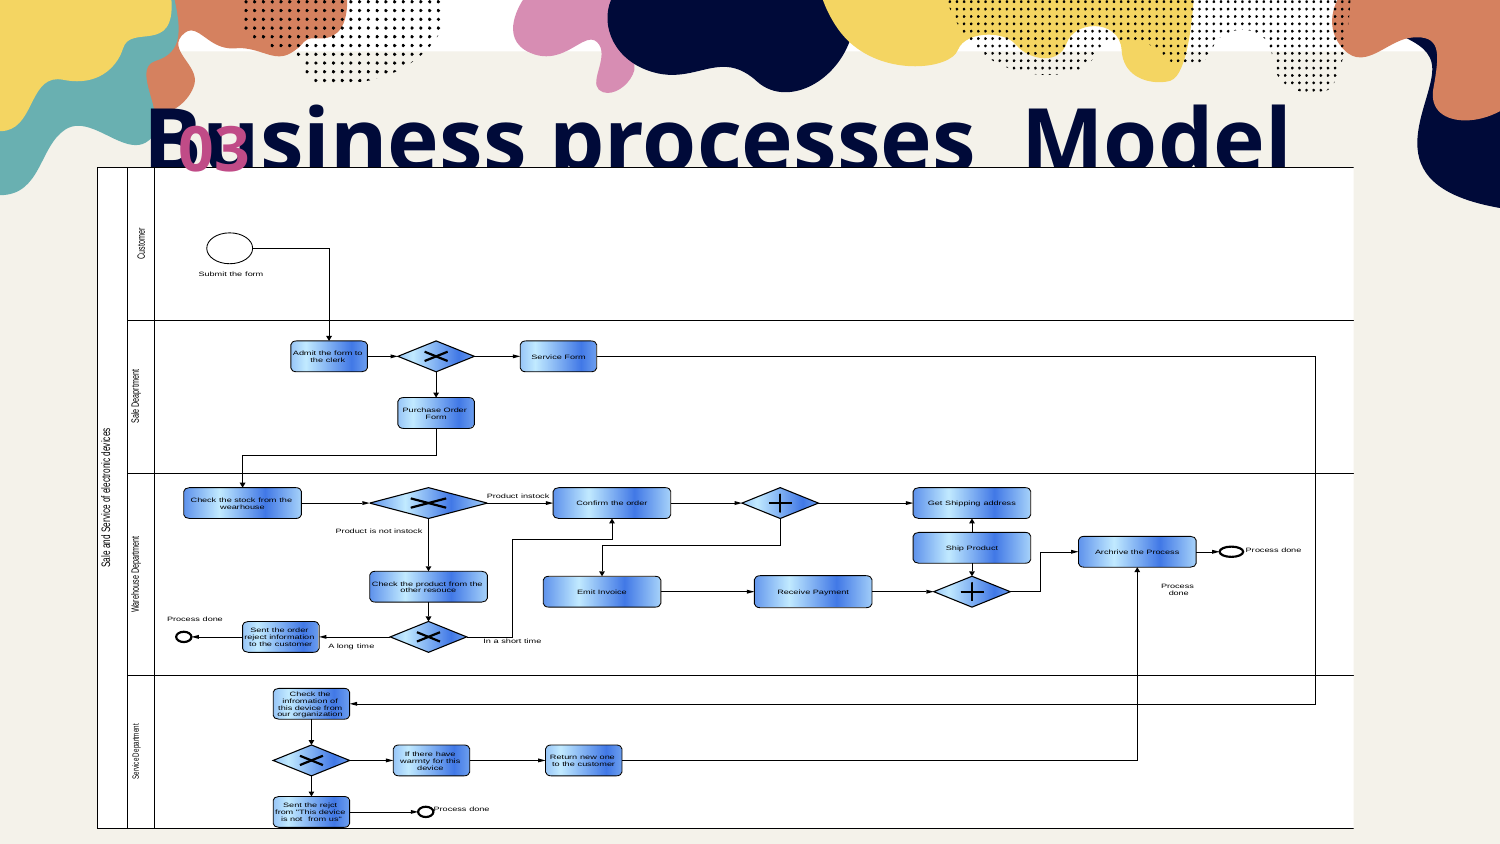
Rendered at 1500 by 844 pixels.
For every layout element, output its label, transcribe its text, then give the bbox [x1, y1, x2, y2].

title Business processes Model [96, 66, 1363, 205]
text_box 03 [162, 107, 308, 165]
picture [96, 166, 1354, 829]
